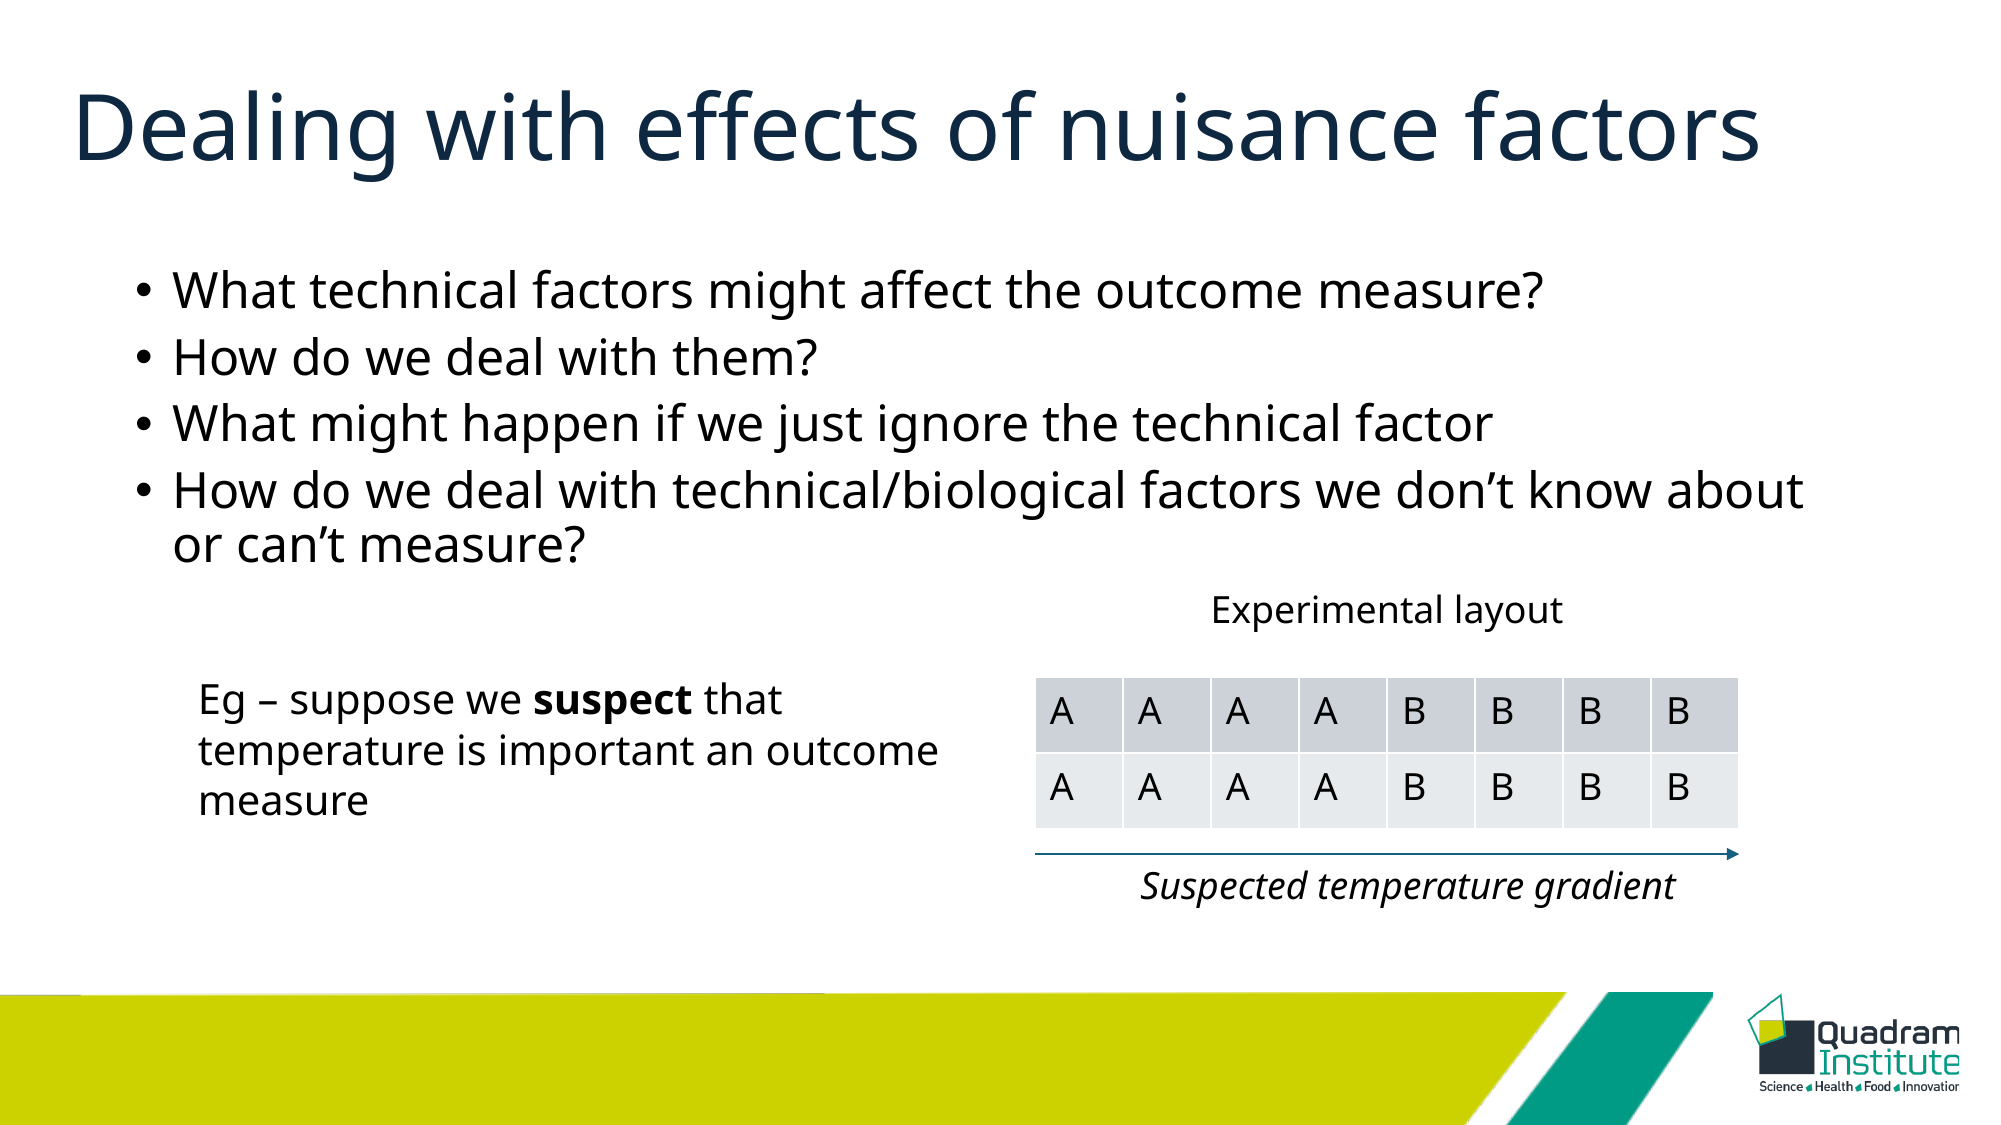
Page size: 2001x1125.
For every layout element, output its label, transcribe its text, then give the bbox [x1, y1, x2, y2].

text_box Eg – suppose we suspect that temperature is important an outcome measure [183, 665, 955, 881]
table_header B [1476, 678, 1562, 752]
table_header B [1564, 678, 1650, 752]
text_box Experimental layout [1195, 578, 1579, 638]
list What technical factors might affect the outcome measure? How do we deal with them? What might happen if we just ignore the technical factor How do we deal with technical/biological factors we don’t know about or can’t measure? [120, 258, 1846, 899]
table_header A [1036, 678, 1122, 752]
table_cell B [1652, 754, 1738, 828]
table_cell A [1212, 754, 1298, 828]
table_cell A [1036, 754, 1122, 828]
table_cell A [1124, 754, 1210, 828]
table_header A [1212, 678, 1298, 752]
table_cell A [1300, 754, 1386, 828]
table_cell B [1564, 754, 1650, 828]
table_header B [1388, 678, 1474, 752]
text_box Suspected temperature gradient [1125, 855, 1692, 915]
table_header B [1652, 678, 1738, 752]
table_header A [1124, 678, 1210, 752]
table_cell B [1388, 754, 1474, 828]
title Dealing with effects of nuisance factors [56, 22, 2000, 240]
table_header A [1300, 678, 1386, 752]
table_cell B [1476, 754, 1562, 828]
